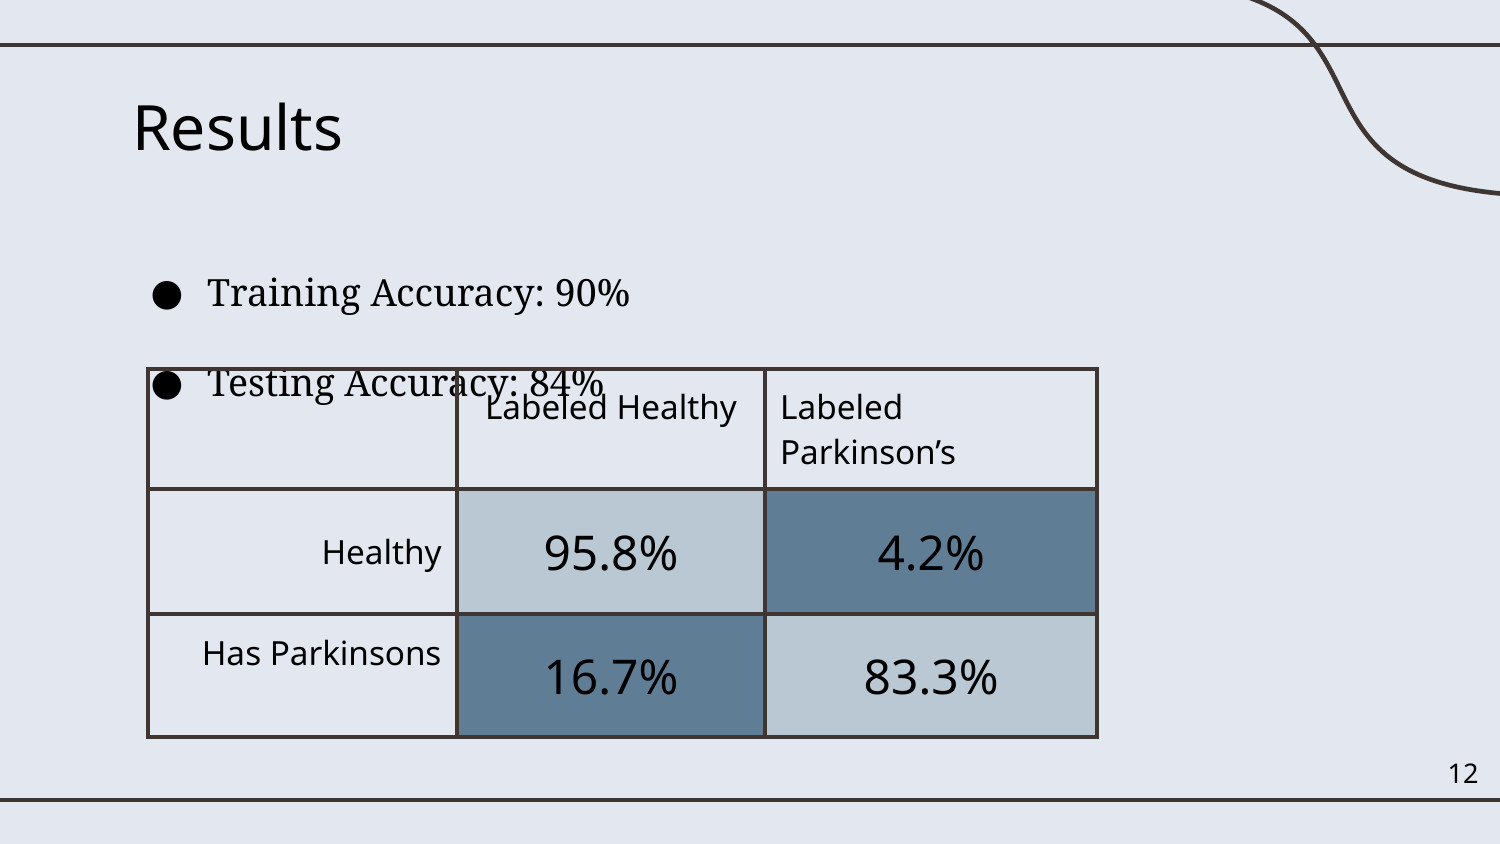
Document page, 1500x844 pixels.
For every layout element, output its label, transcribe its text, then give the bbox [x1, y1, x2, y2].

slide_number ‹#› [1403, 741, 1494, 807]
table_header Labeled Healthy [459, 371, 763, 487]
table_cell 95.8% [459, 491, 763, 612]
table_cell Has Parkinsons [150, 616, 455, 735]
title Results [116, 72, 890, 167]
table_cell 16.7% [459, 616, 763, 735]
table_header Labeled Parkinson’s [767, 371, 1095, 487]
table_cell 4.2% [767, 491, 1095, 612]
table_header [150, 371, 455, 487]
table_cell Healthy [150, 491, 455, 612]
table_cell 83.3% [767, 616, 1095, 735]
list Training Accuracy: 90% Testing Accuracy: 84% [116, 208, 1383, 434]
